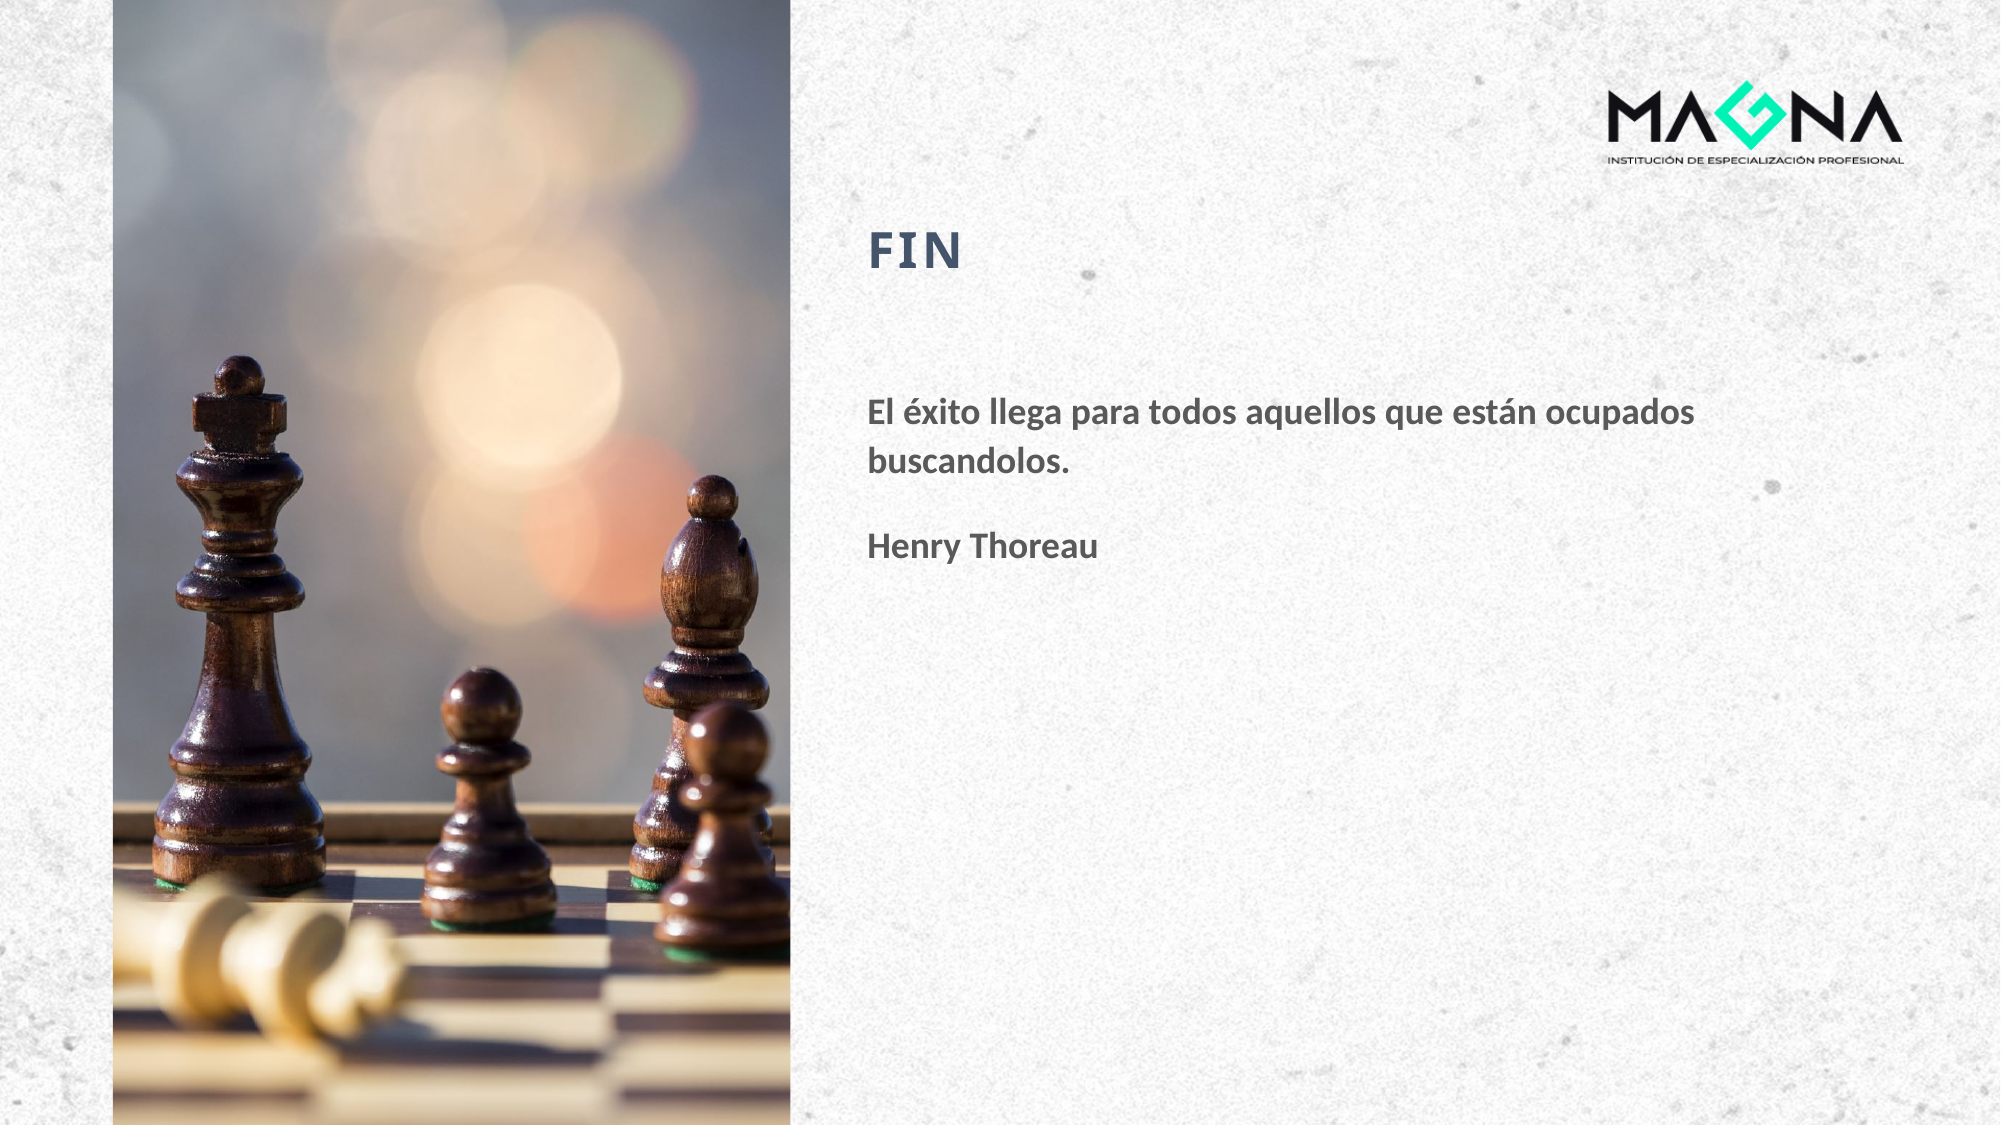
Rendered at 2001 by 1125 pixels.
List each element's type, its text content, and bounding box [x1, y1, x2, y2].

text_box FIN [852, 62, 1892, 308]
picture [0, 0, 2001, 1125]
text_box El éxito llega para todos aquellos que están ocupados buscandolos. Henry Thoreau [852, 374, 1892, 965]
